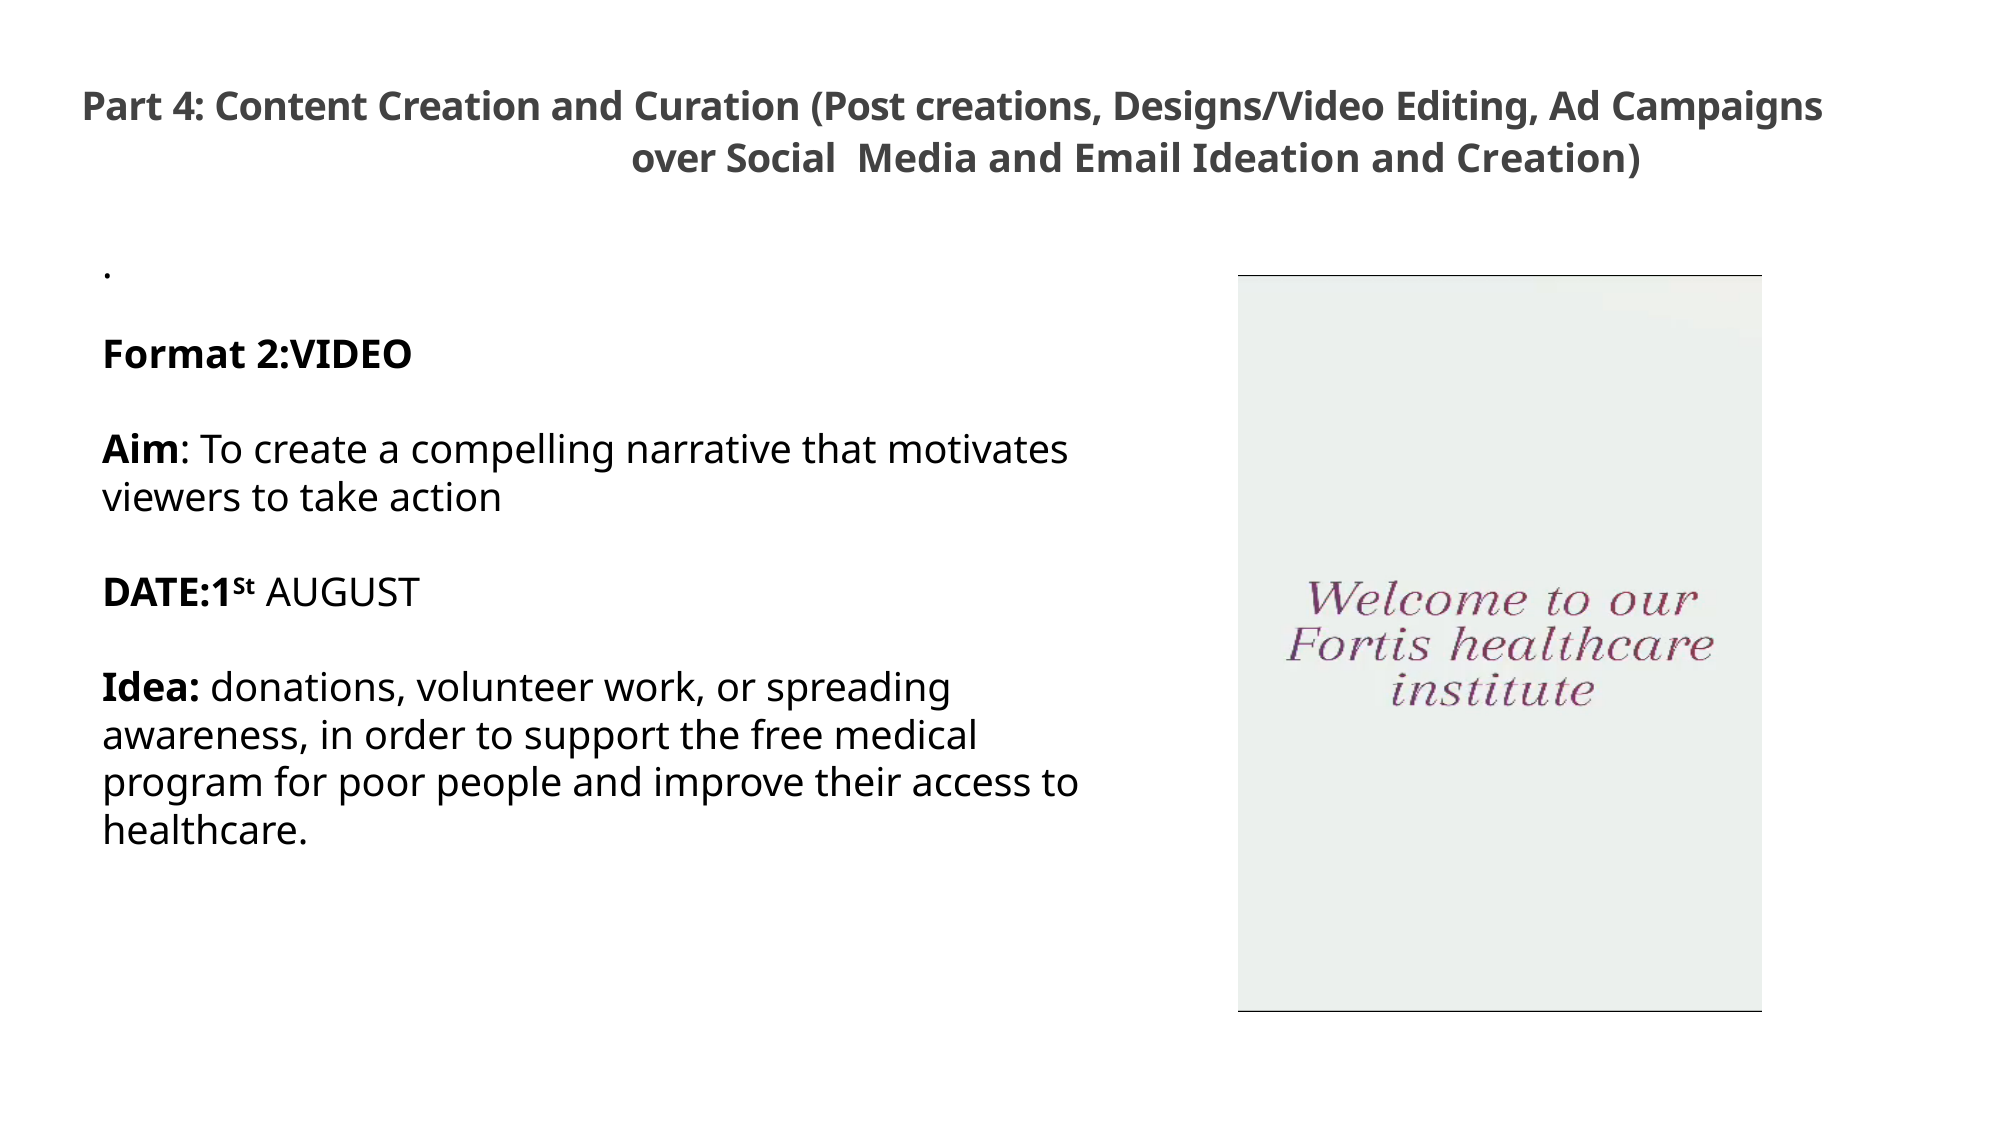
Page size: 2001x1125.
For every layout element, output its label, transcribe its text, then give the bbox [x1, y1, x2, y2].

title Part 4: Content Creation and Curation (Post creations, Designs/Video Editing, Ad Campaigns over Social Media and Email Ideation and Creation) [79, 75, 1855, 265]
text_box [1237, 274, 1763, 1013]
text_box . Format 2:VIDEO Aim: To create a compelling narrative that motivates viewers to take action DATE:1St AUGUST Idea: donations, volunteer work, or spreading awareness, in order to support the free medical program for poor people and improve their access to healthcare. [99, 237, 1138, 897]
